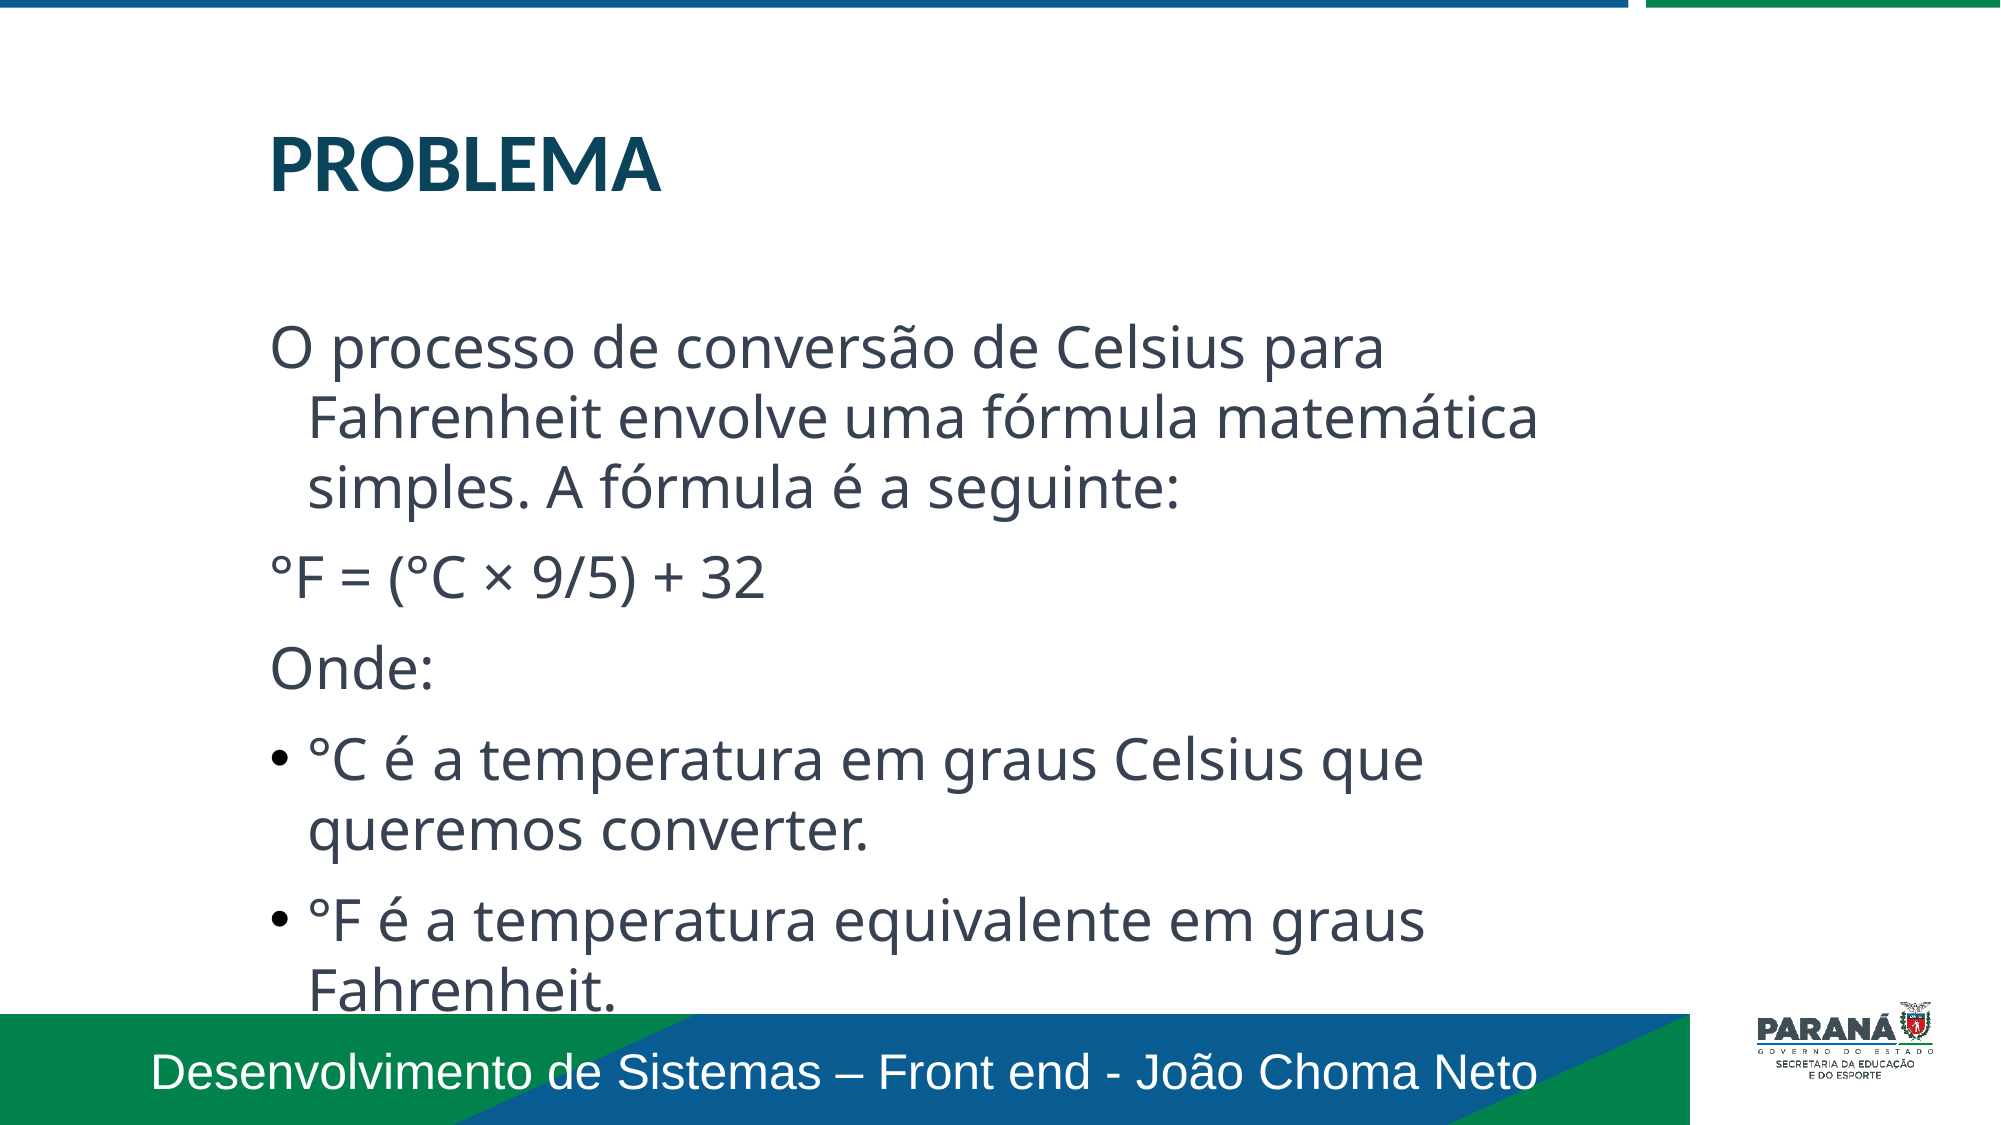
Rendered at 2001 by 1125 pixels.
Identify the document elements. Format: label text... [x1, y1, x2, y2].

picture [0, 1014, 1690, 1125]
picture [1757, 1002, 1933, 1081]
list PROBLEMA [217, 111, 1637, 249]
list O processo de conversão de Celsius para Fahrenheit envolve uma fórmula matemática simples. A fórmula é a seguinte: °F = (°C × 9/5) + 32 Onde: °C é a temperatura em graus Celsius que queremos converter. °F é a temperatura equivalente em graus Fahrenheit. [217, 302, 1677, 921]
